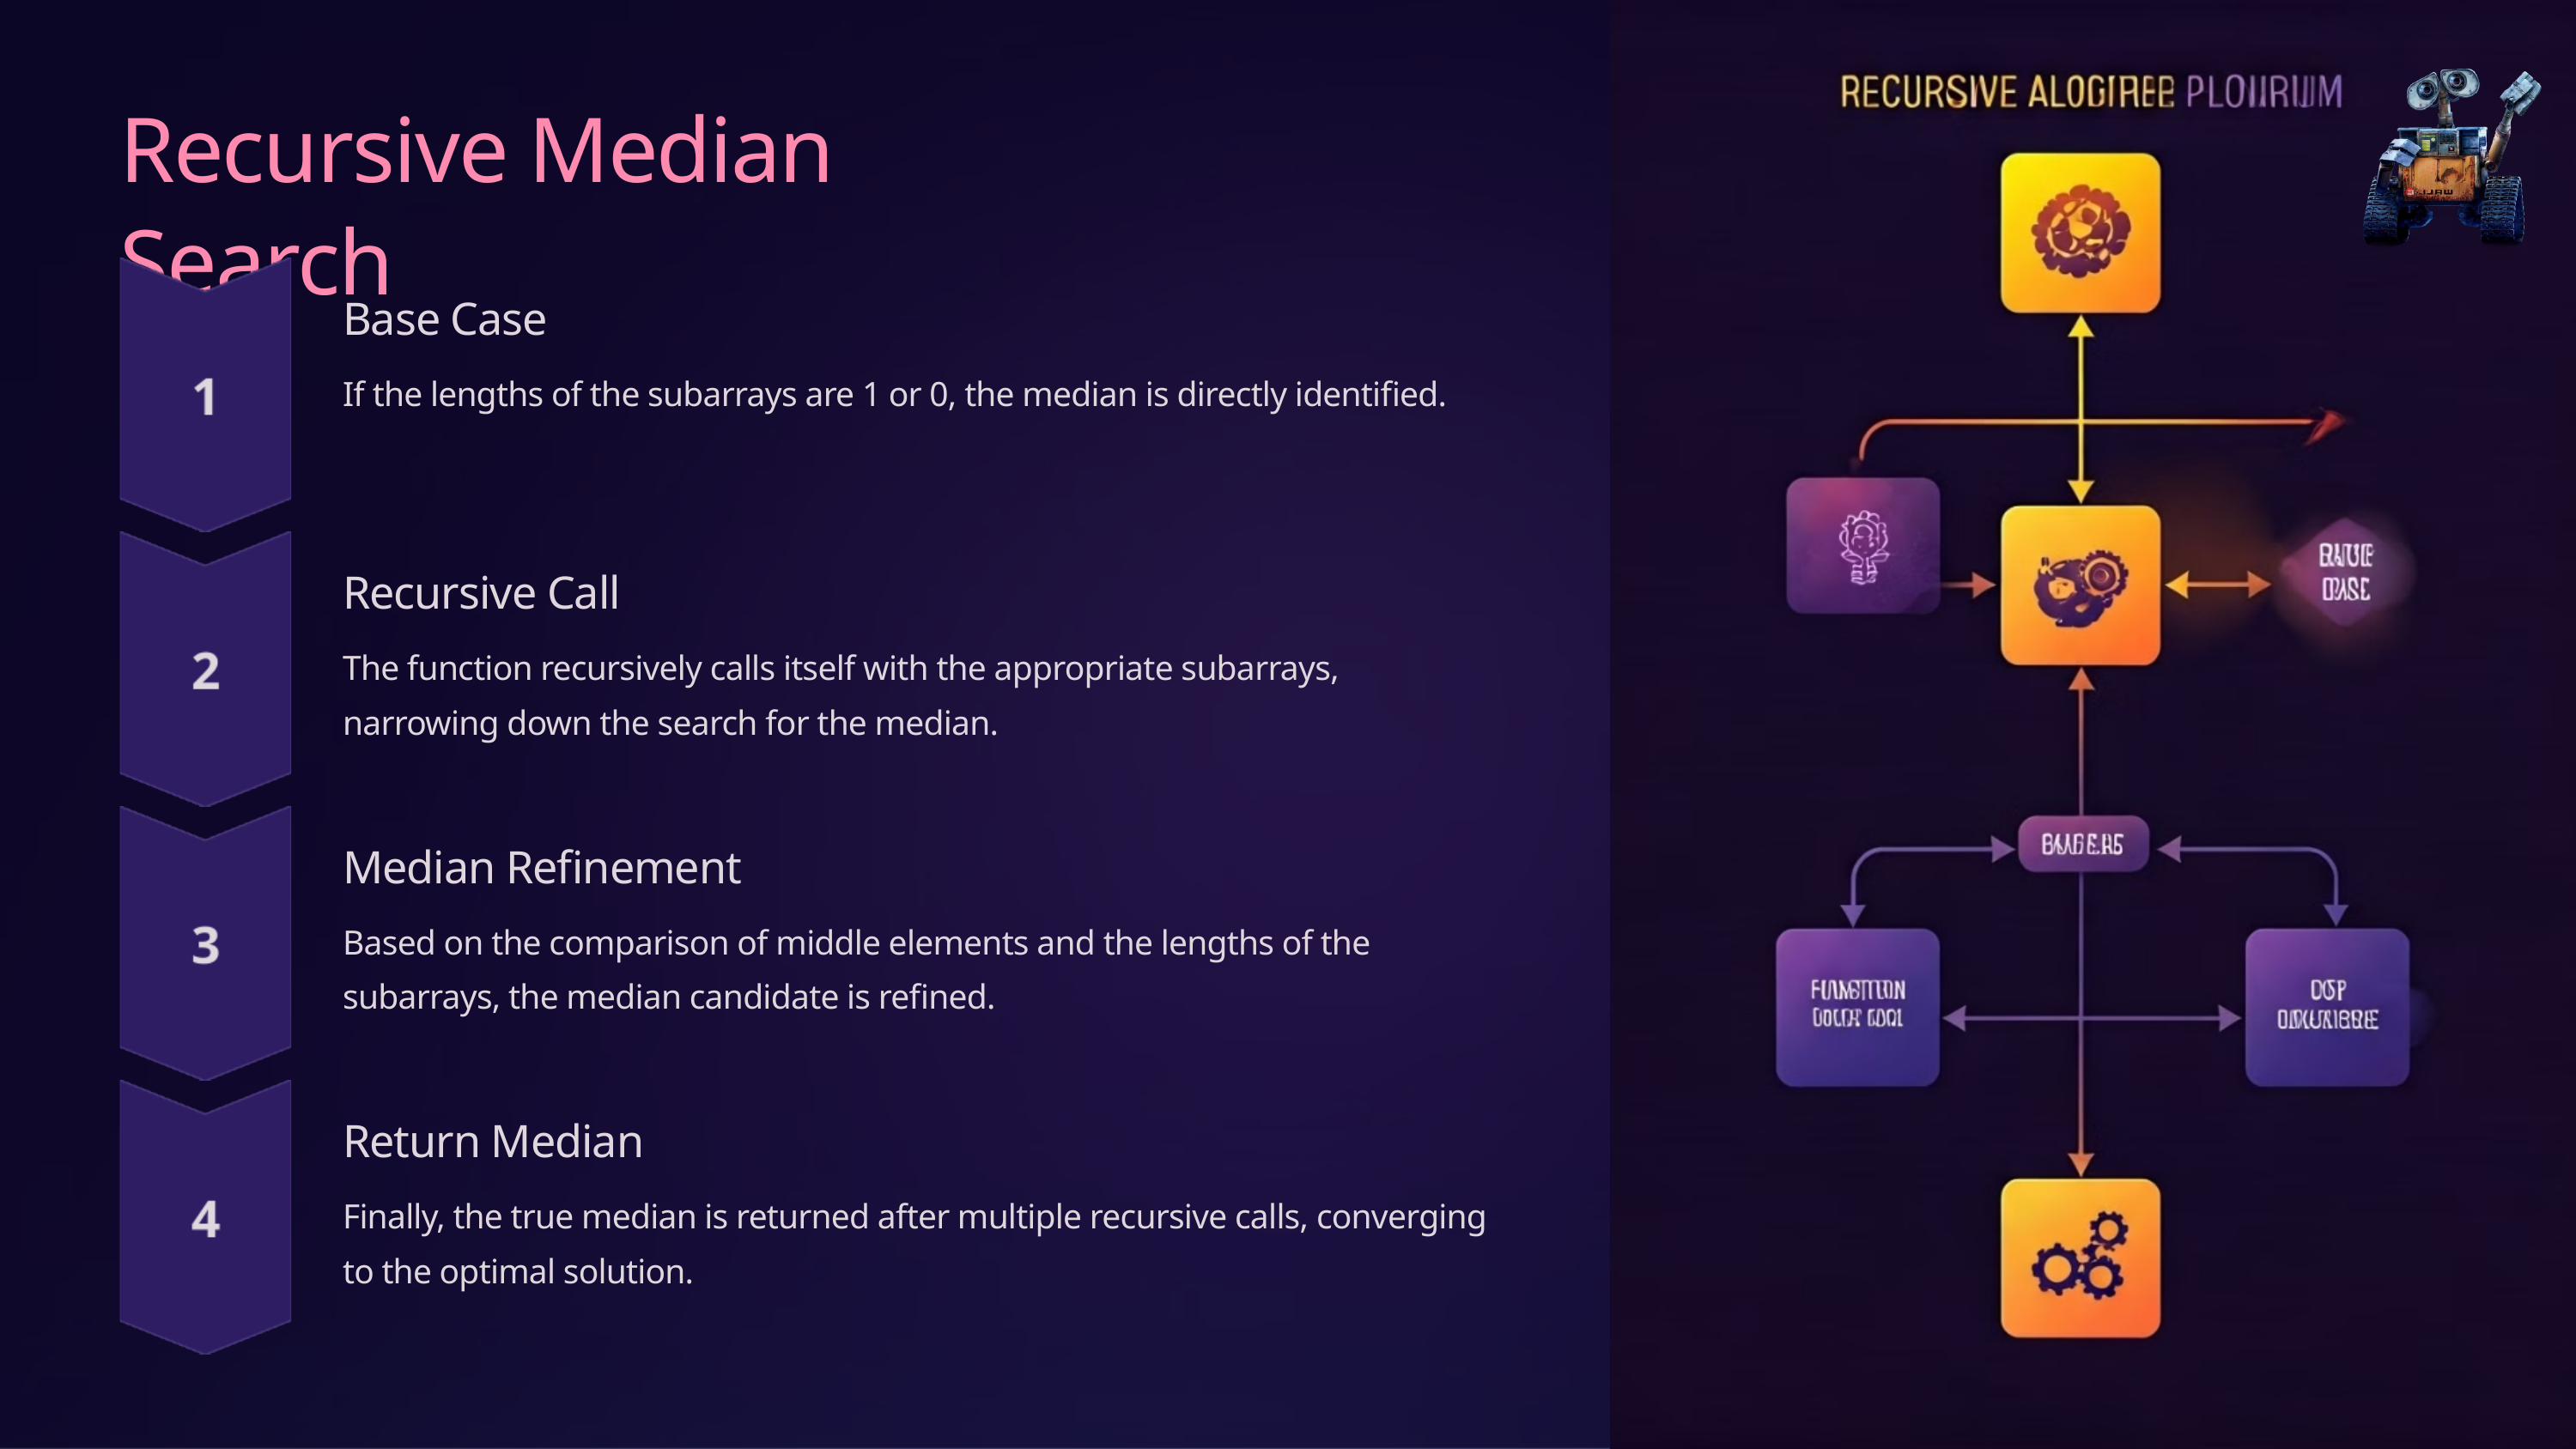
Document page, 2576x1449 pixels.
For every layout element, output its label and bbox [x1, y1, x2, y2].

text_box [0, 0, 2576, 1449]
